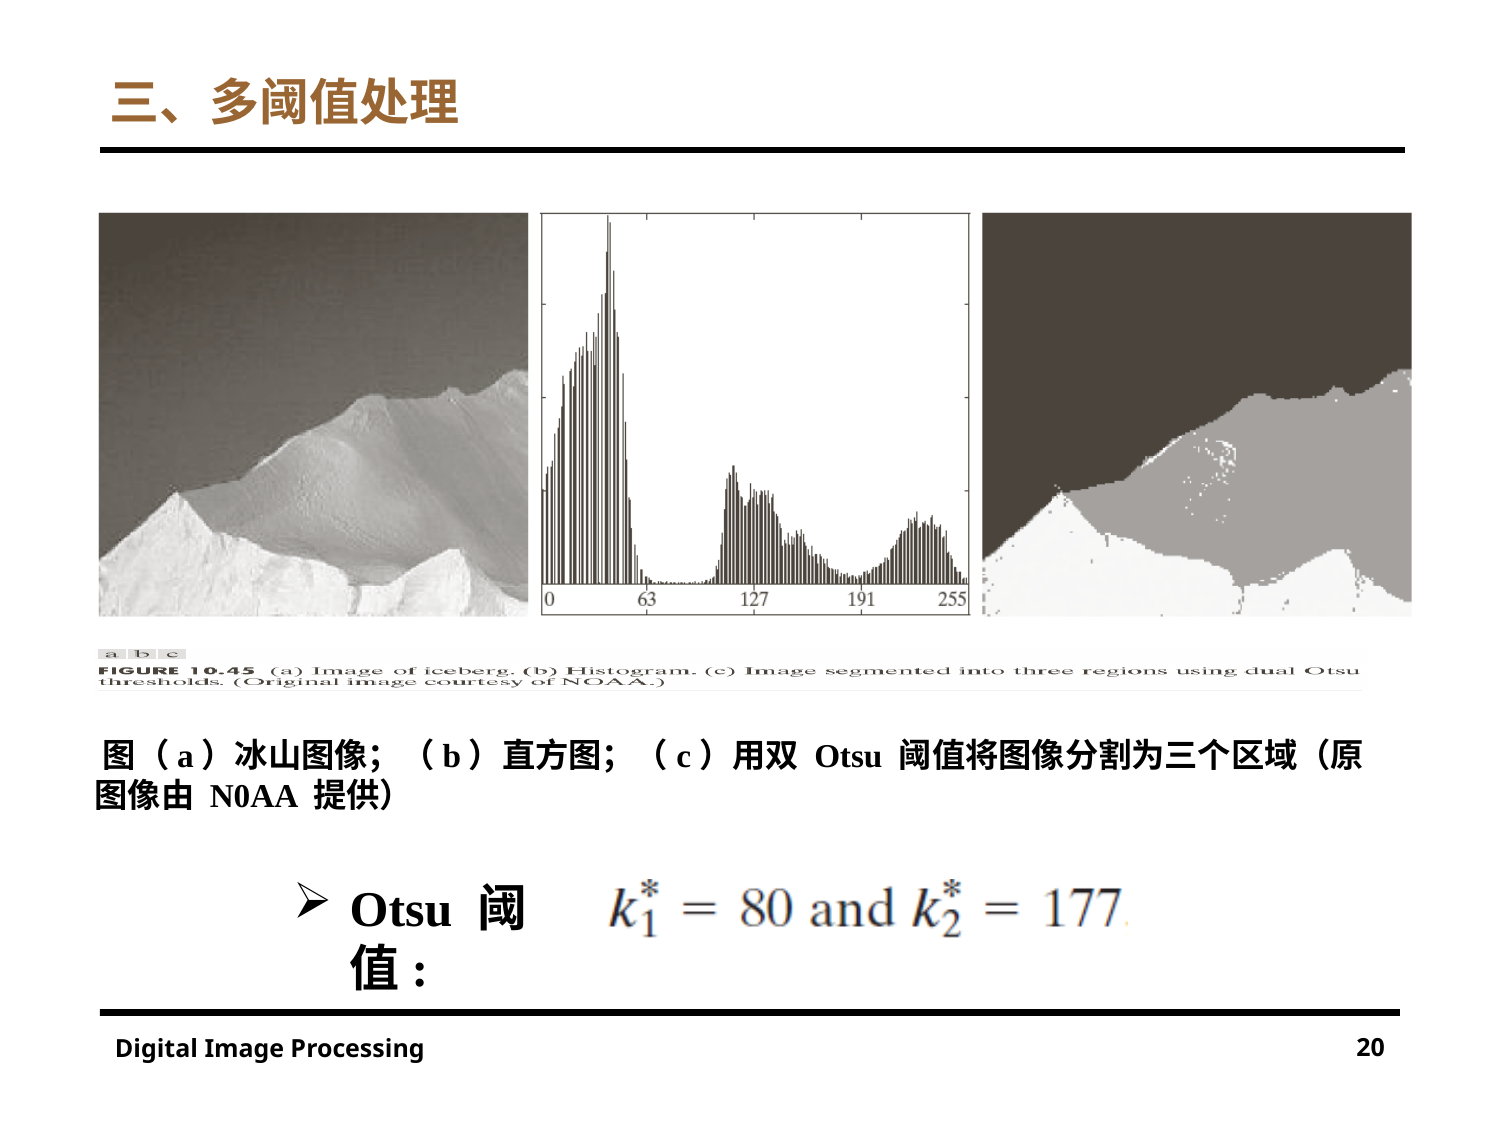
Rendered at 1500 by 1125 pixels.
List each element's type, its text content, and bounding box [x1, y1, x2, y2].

text_box ﻿图（a）冰山图像；（b）直方图；（c）用双 Otsu 阈值将图像分割为三个区域（原图像由 N0AA 提供） [79, 726, 1389, 822]
picture [93, 207, 1418, 630]
picture [588, 879, 1128, 948]
text_box Otsu 阈值: [278, 869, 609, 1005]
picture [92, 647, 1368, 695]
slide_number Digital Image Processing [99, 1025, 650, 1104]
title 三、多阈值处理 [93, 49, 1407, 138]
slide_number 20 [1074, 1024, 1400, 1103]
